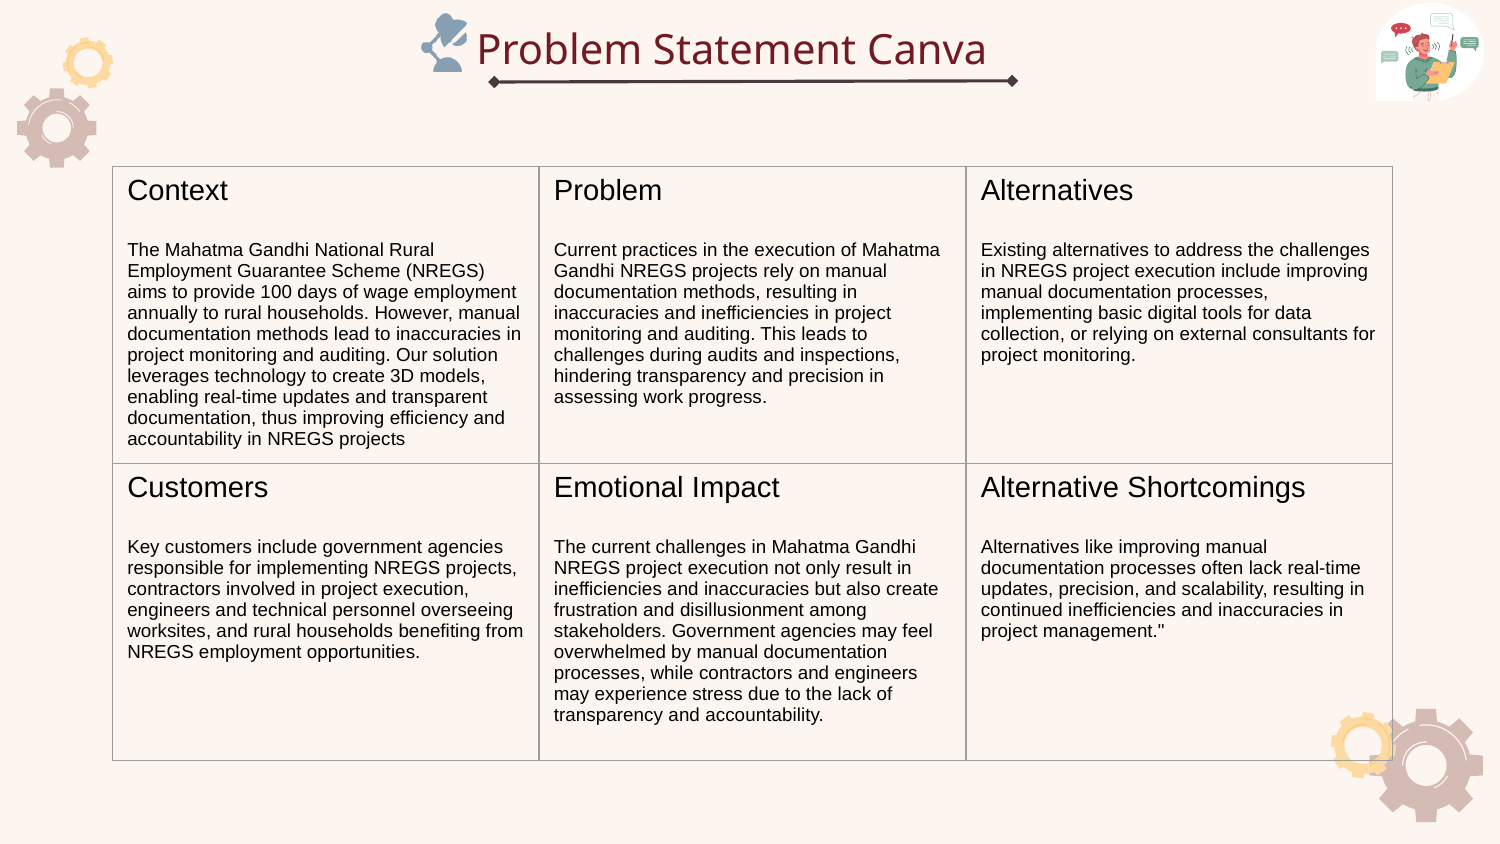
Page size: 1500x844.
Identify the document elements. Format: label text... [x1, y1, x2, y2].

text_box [1375, 2, 1485, 102]
table_cell Alternative Shortcomings Alternatives like improving manual documentation processes often lack real-time updates, precision, and scalability, resulting in continued inefficiencies and inaccuracies in project management." [967, 464, 1392, 760]
title Problem Statement Canva [431, 0, 1043, 88]
picture [421, 13, 468, 72]
table_header Problem Current practices in the execution of Mahatma Gandhi NREGS projects rely on manual documentation methods, resulting in inaccuracies and inefficiencies in project monitoring and auditing. This leads to challenges during audits and inspections, hindering transparency and precision in assessing work progress. [540, 167, 965, 463]
table_header Context The Mahatma Gandhi National Rural Employment Guarantee Scheme (NREGS) aims to provide 100 days of wage employment annually to rural households. However, manual documentation methods lead to inaccuracies in project monitoring and auditing. Our solution leverages technology to create 3D models, enabling real-time updates and transparent documentation, thus improving efficiency and accountability in NREGS projects [113, 167, 538, 463]
table_header Alternatives Existing alternatives to address the challenges in NREGS project execution include improving manual documentation processes, implementing basic digital tools for data collection, or relying on external consultants for project monitoring. [967, 167, 1392, 463]
table_cell Emotional Impact The current challenges in Mahatma Gandhi NREGS project execution not only result in inefficiencies and inaccuracies but also create frustration and disillusionment among stakeholders. Government agencies may feel overwhelmed by manual documentation processes, while contractors and engineers may experience stress due to the lack of transparency and accountability. [540, 464, 965, 760]
table_cell Customers Key customers include government agencies responsible for implementing NREGS projects, contractors involved in project execution, engineers and technical personnel overseeing worksites, and rural households benefiting from NREGS employment opportunities. [113, 464, 538, 760]
